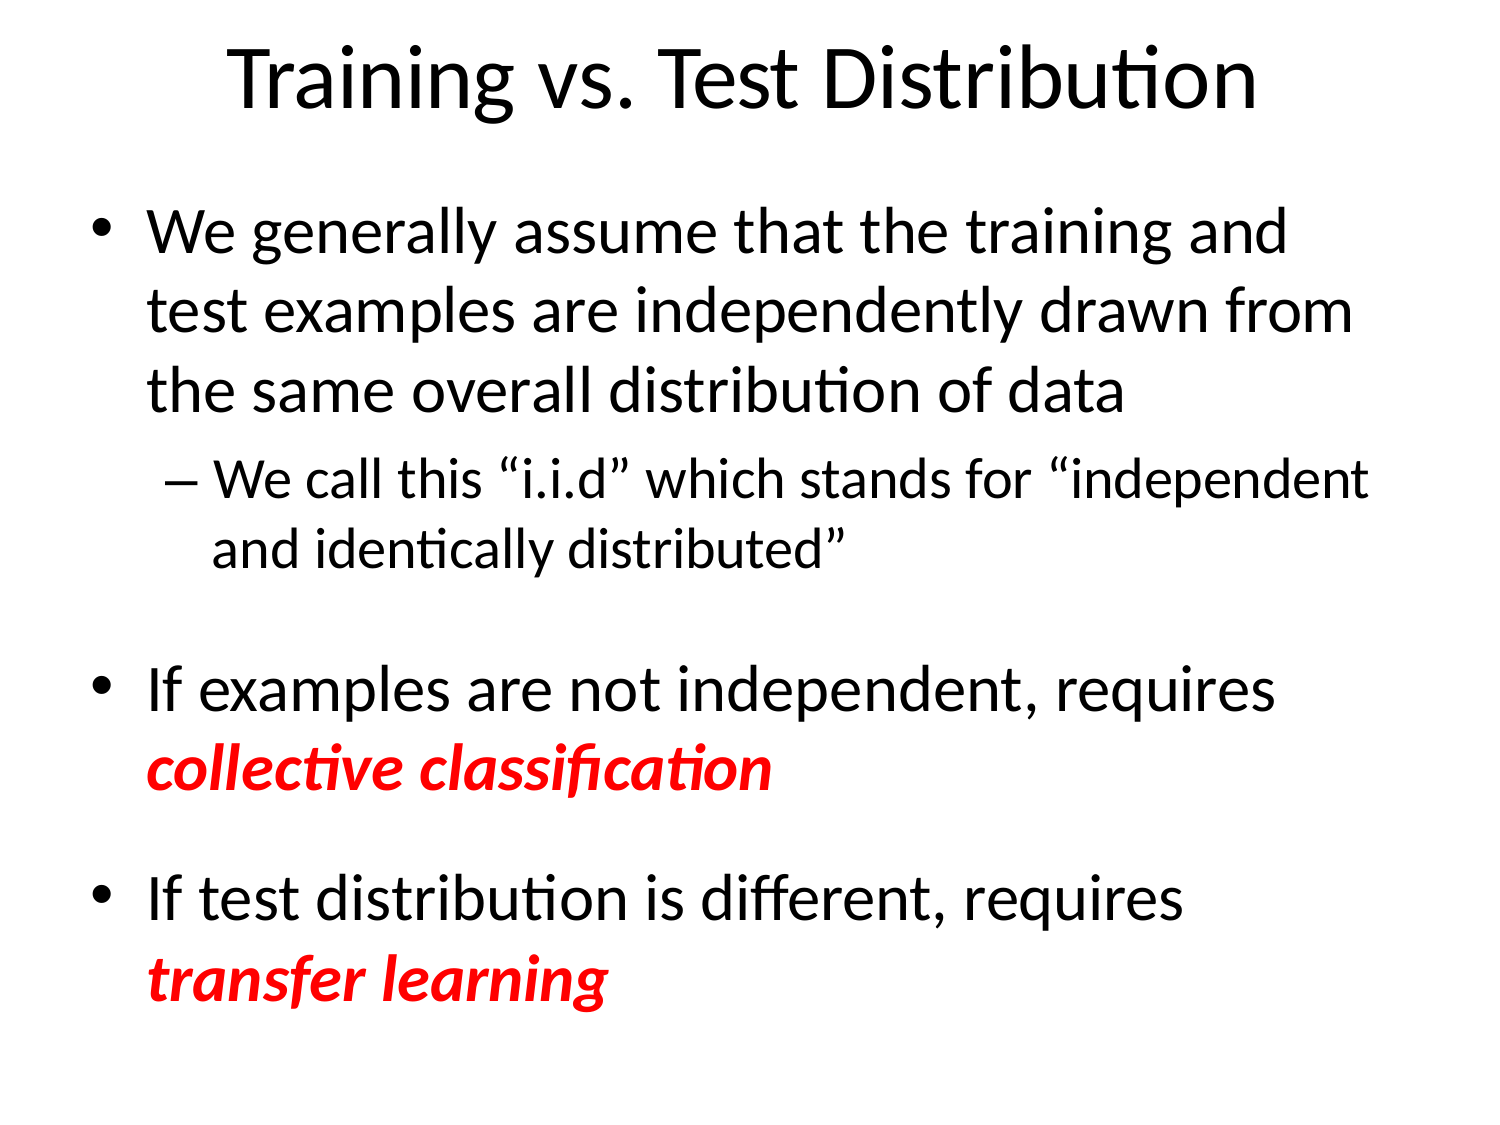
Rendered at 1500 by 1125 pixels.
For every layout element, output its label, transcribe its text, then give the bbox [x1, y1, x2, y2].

text_box If examples are not independent, requires collective classification If test distribution is different, requires transfer learning [12, 642, 1283, 1015]
title Training vs. Test Distribution [52, 14, 1448, 205]
text_box We generally assume that the training and test examples are independently drawn from the same overall distribution of data – We call this “i.i.d” which stands for “independent and identically distributed” [87, 184, 1377, 581]
